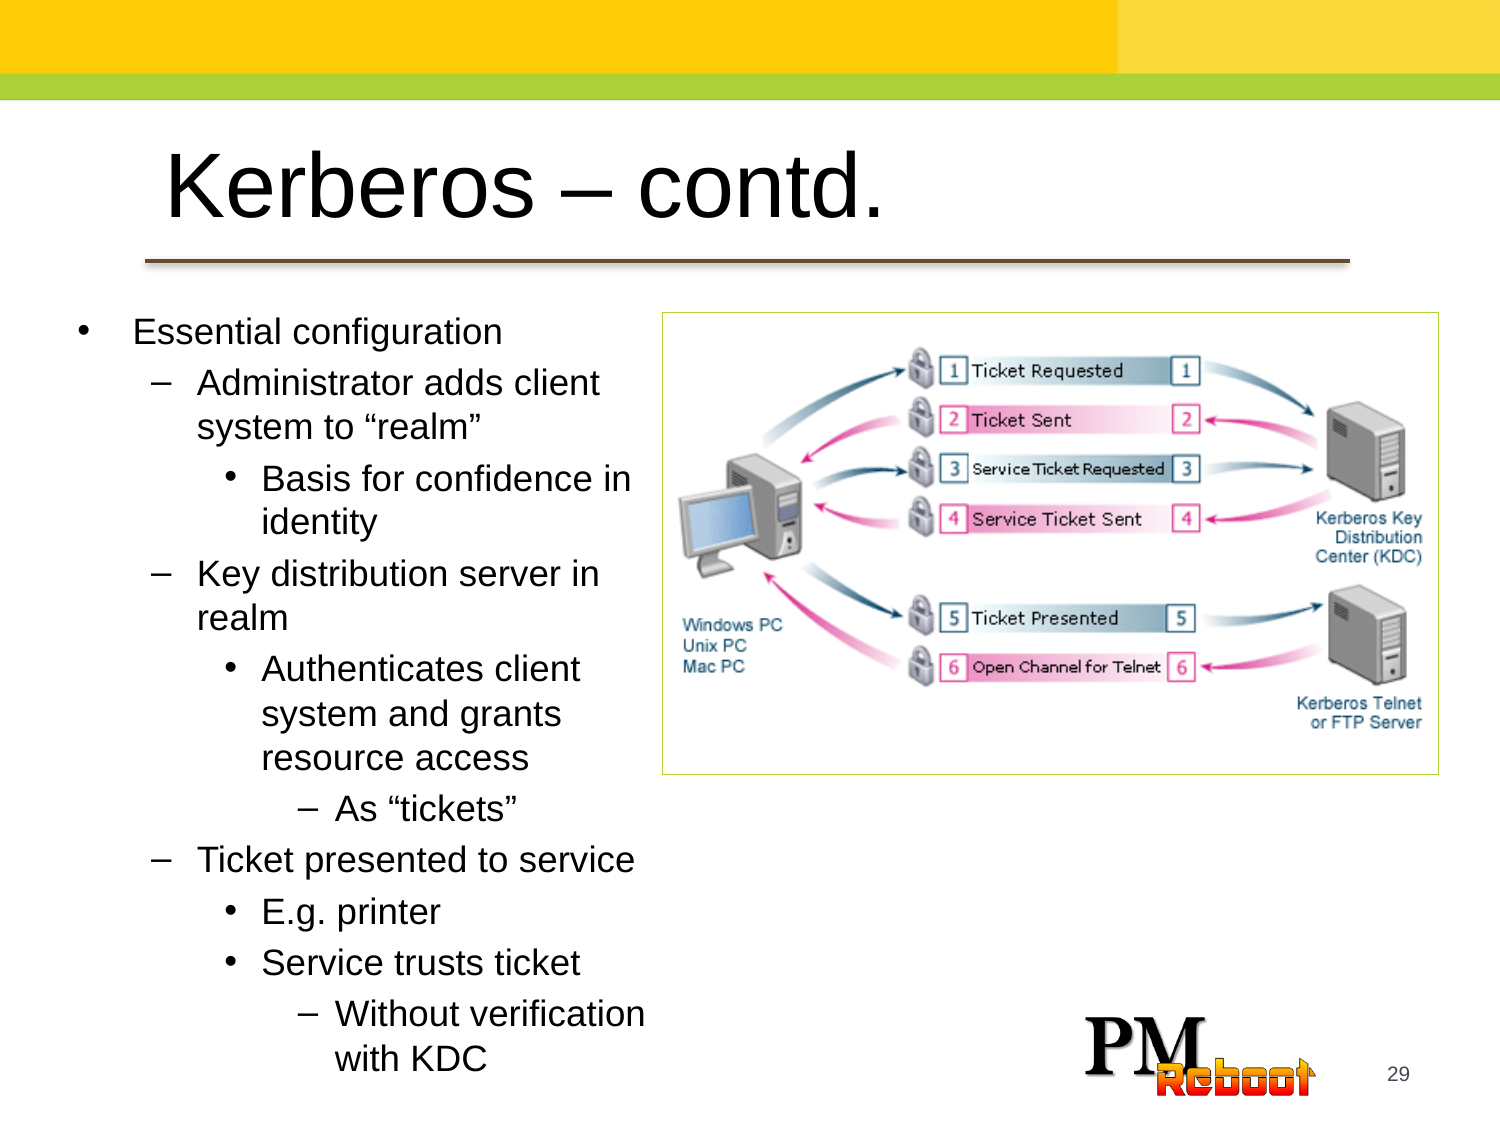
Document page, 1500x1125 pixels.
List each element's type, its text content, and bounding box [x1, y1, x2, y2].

list Essential configuration Administrator adds client system to “realm” Basis for confidence in identity Key distribution server in realm Authenticates client system and grants resource access As “tickets” Ticket presented to service E.g. printer Service trusts ticket Without verification with KDC [62, 299, 713, 1088]
title Kerberos – contd. [149, 99, 1500, 263]
picture [0, 0, 1500, 1125]
slide_number 29 [1074, 1042, 1425, 1103]
